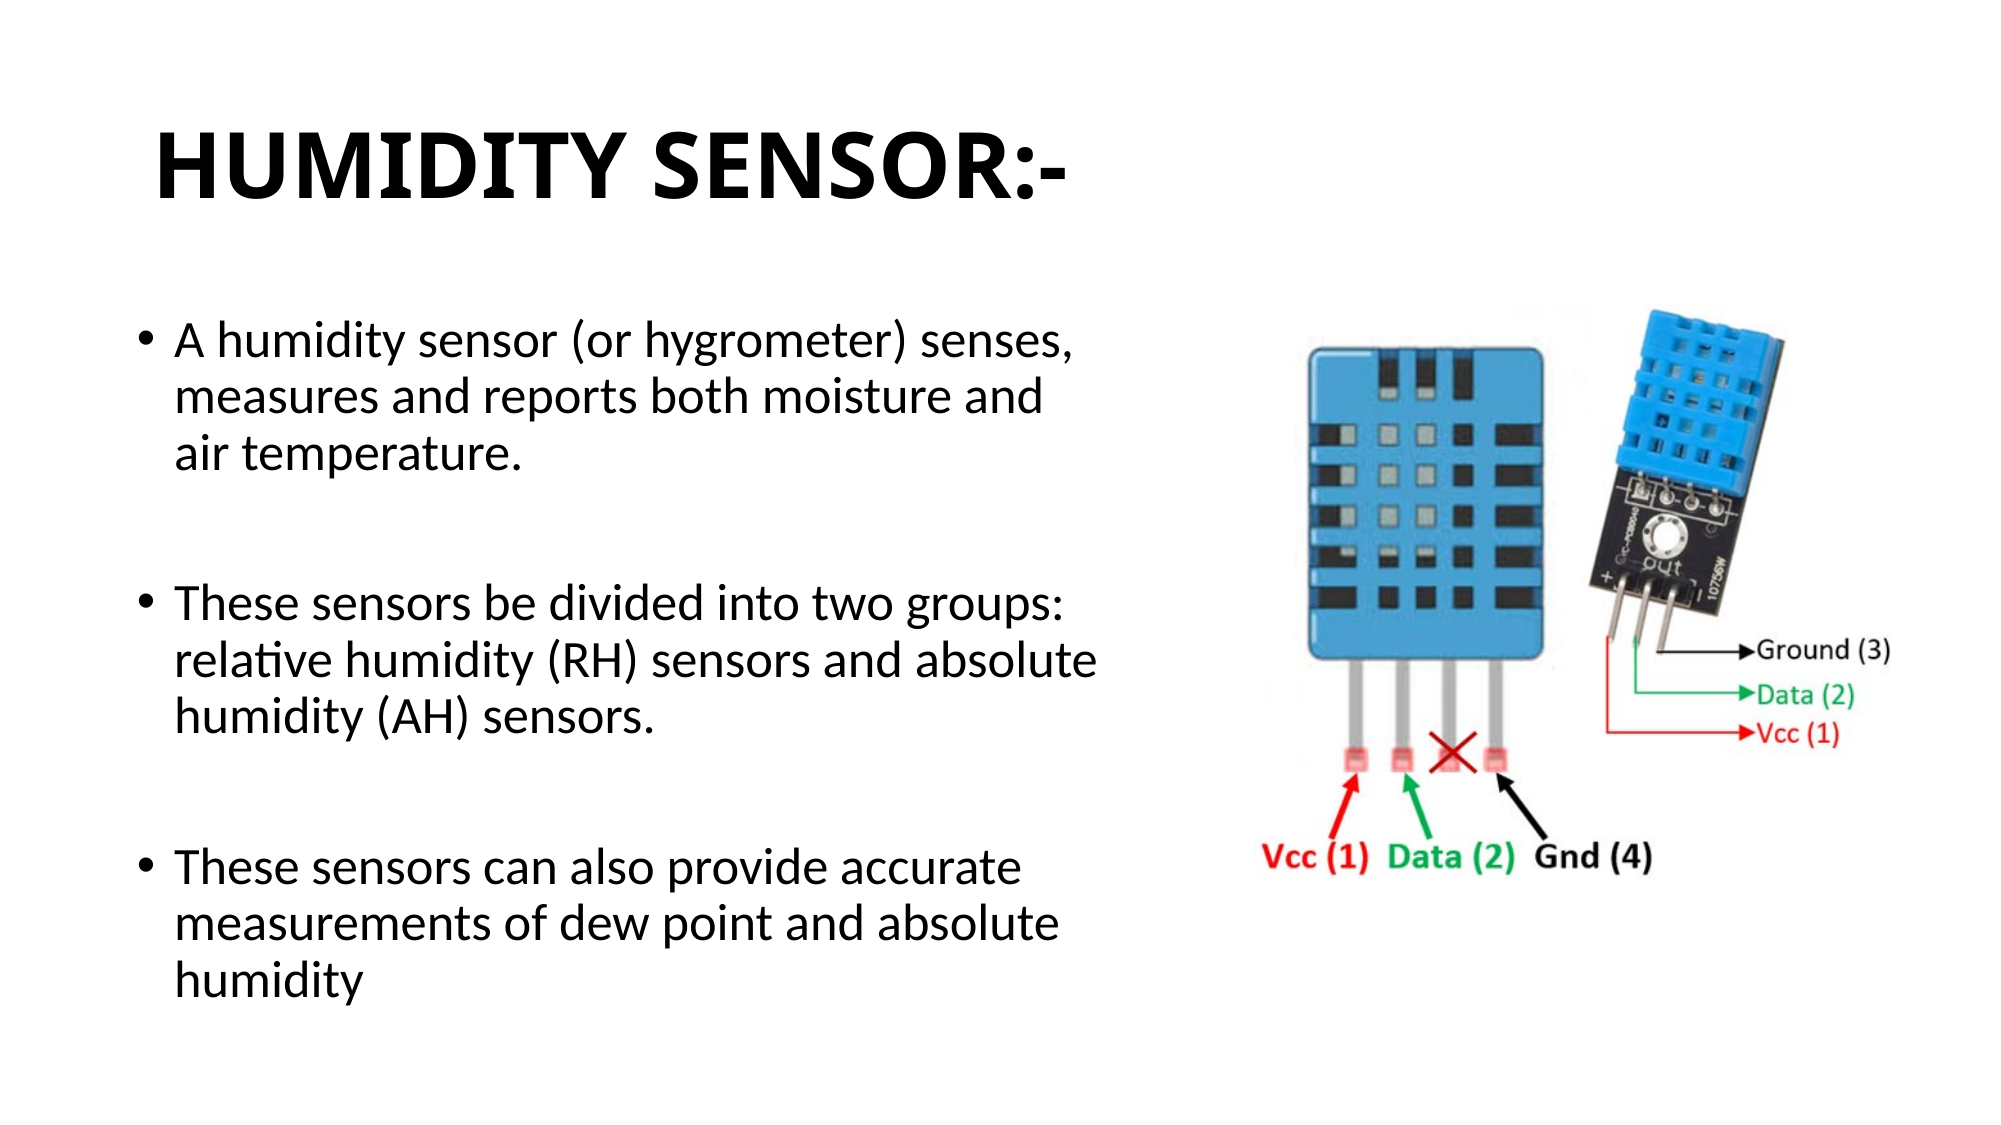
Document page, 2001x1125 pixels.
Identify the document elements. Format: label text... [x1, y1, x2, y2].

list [1254, 304, 1896, 888]
title HUMIDITY SENSOR:- [137, 59, 1863, 278]
list A humidity sensor (or hygrometer) senses, measures and reports both moisture and air temperature. These sensors be divided into two groups: relative humidity (RH) sensors and absolute humidity (AH) sensors. These sensors can also provide accurate measurements of dew point and absolute humidity [121, 304, 1123, 1019]
